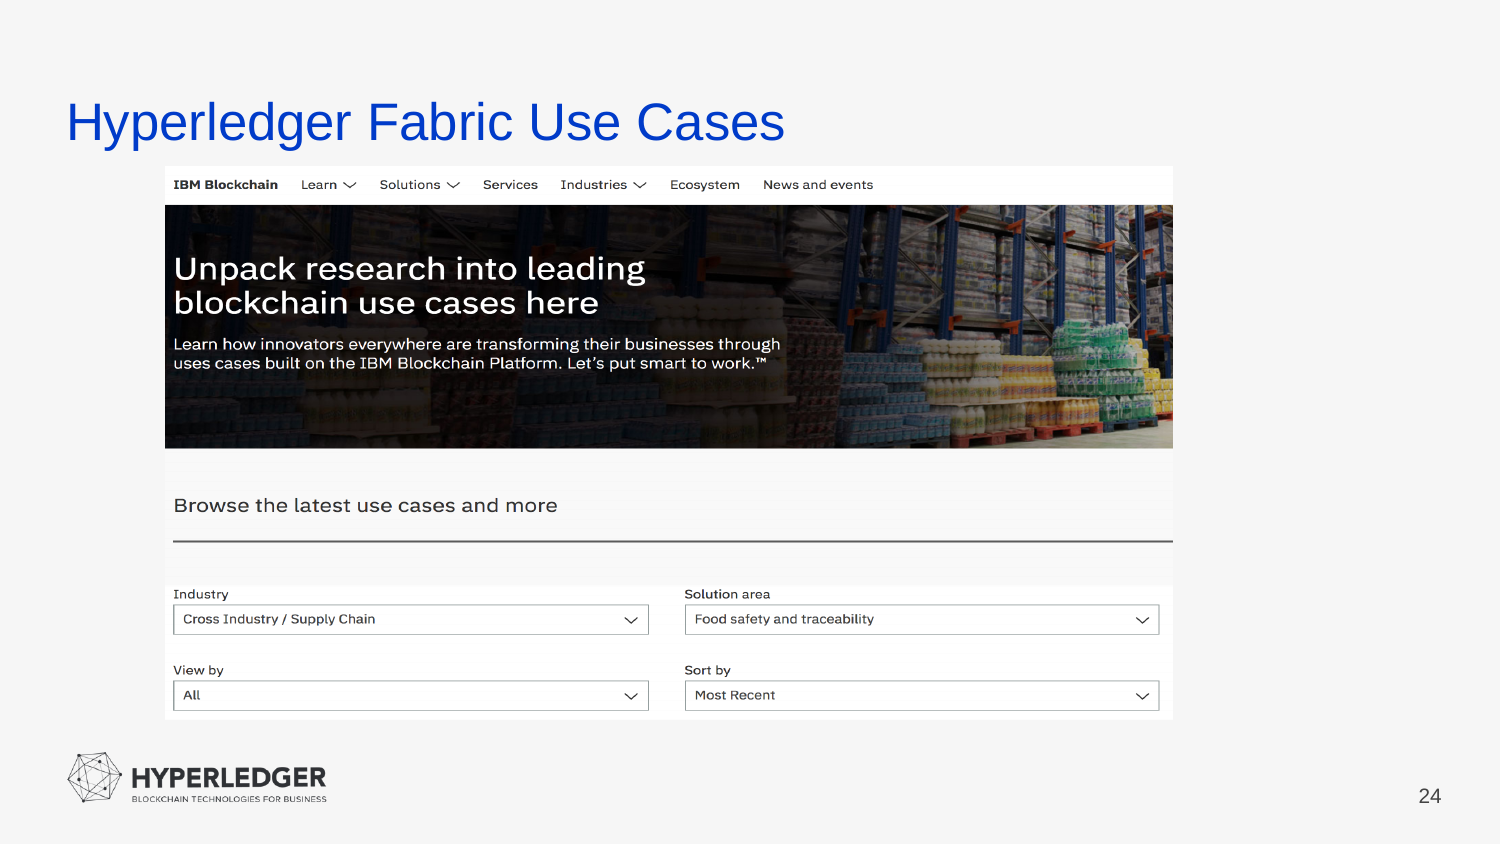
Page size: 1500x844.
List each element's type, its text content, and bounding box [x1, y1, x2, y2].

picture [67, 752, 327, 804]
slide_number 24 [1403, 762, 1494, 828]
title Hyperledger Fabric Use Cases [51, 72, 1449, 167]
picture [164, 166, 1173, 720]
